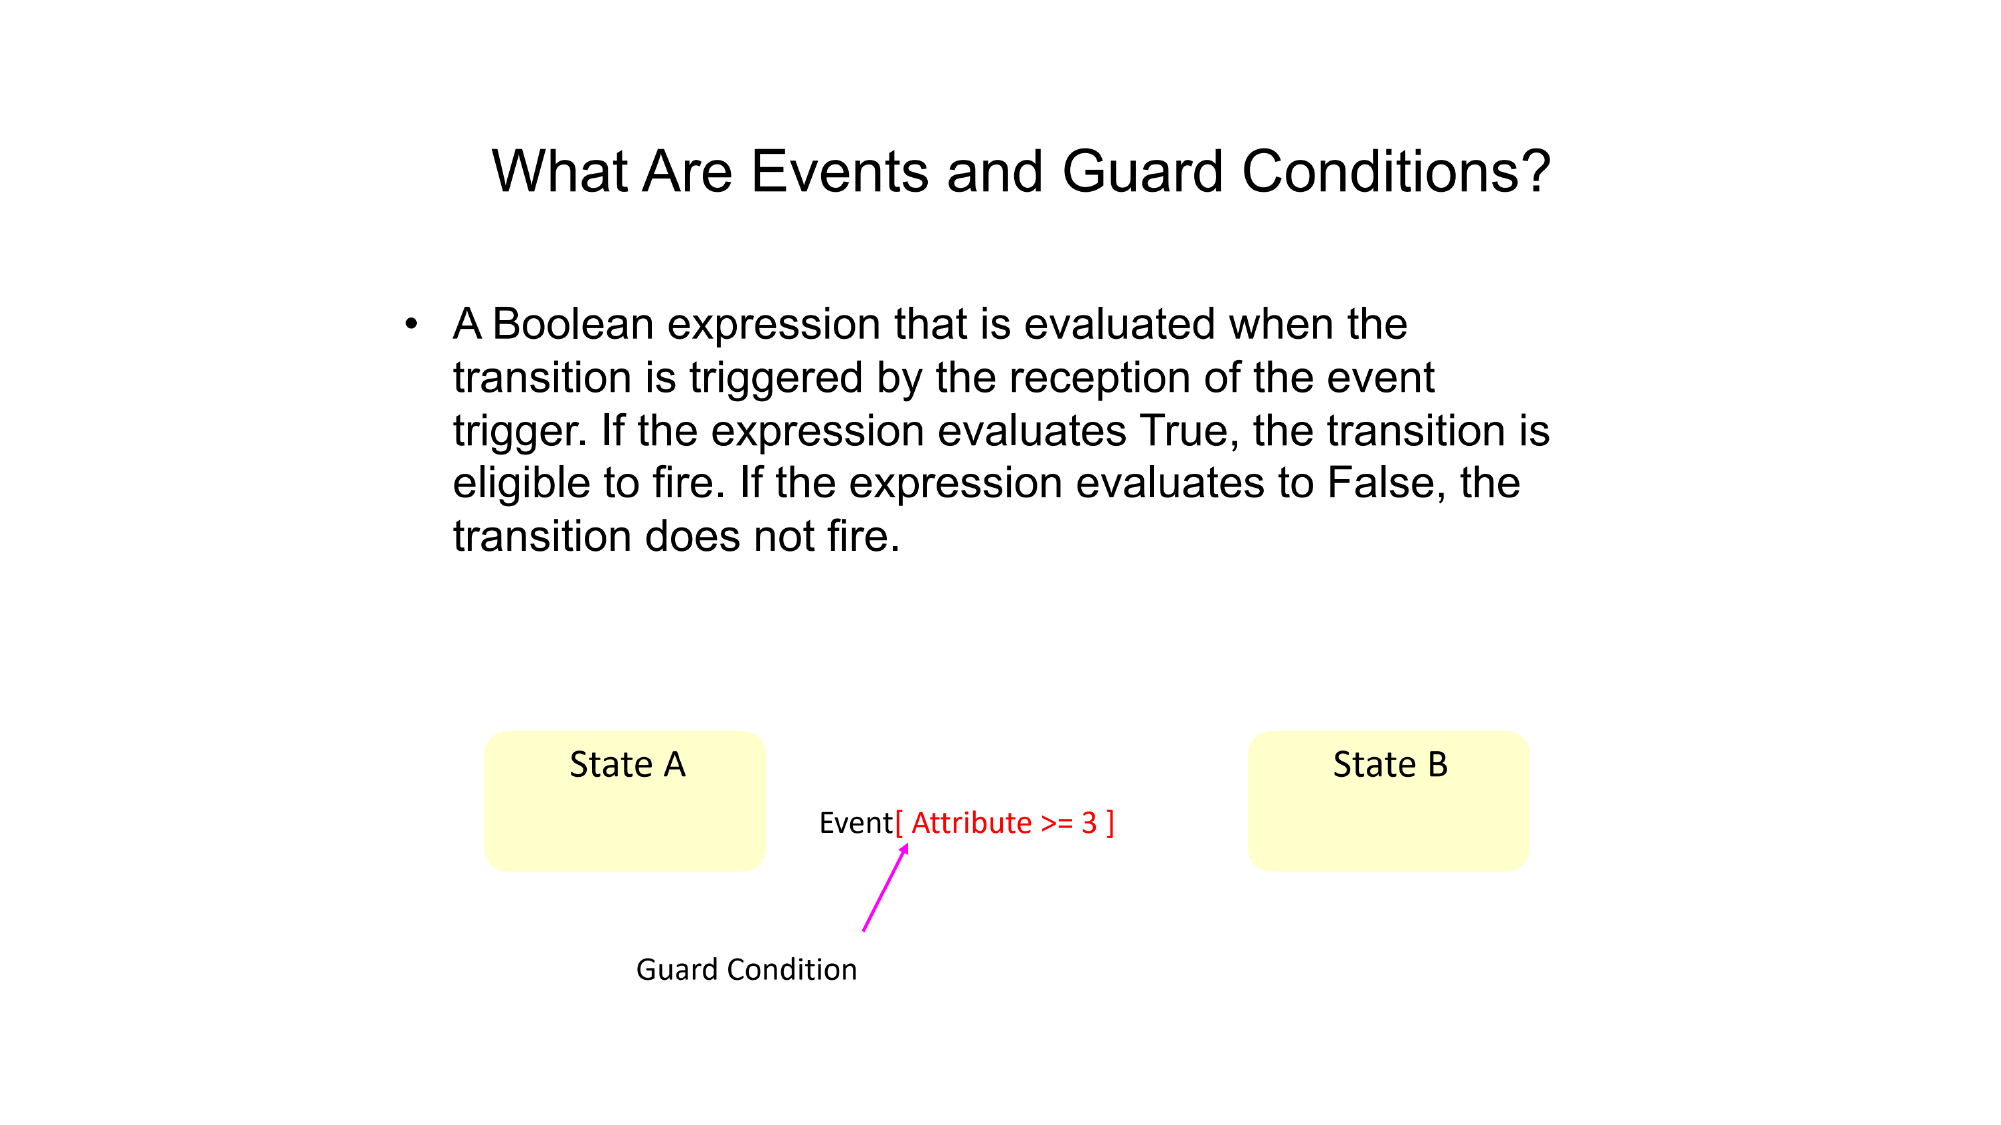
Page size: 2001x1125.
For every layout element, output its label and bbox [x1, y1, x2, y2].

list [358, 104, 1642, 1020]
